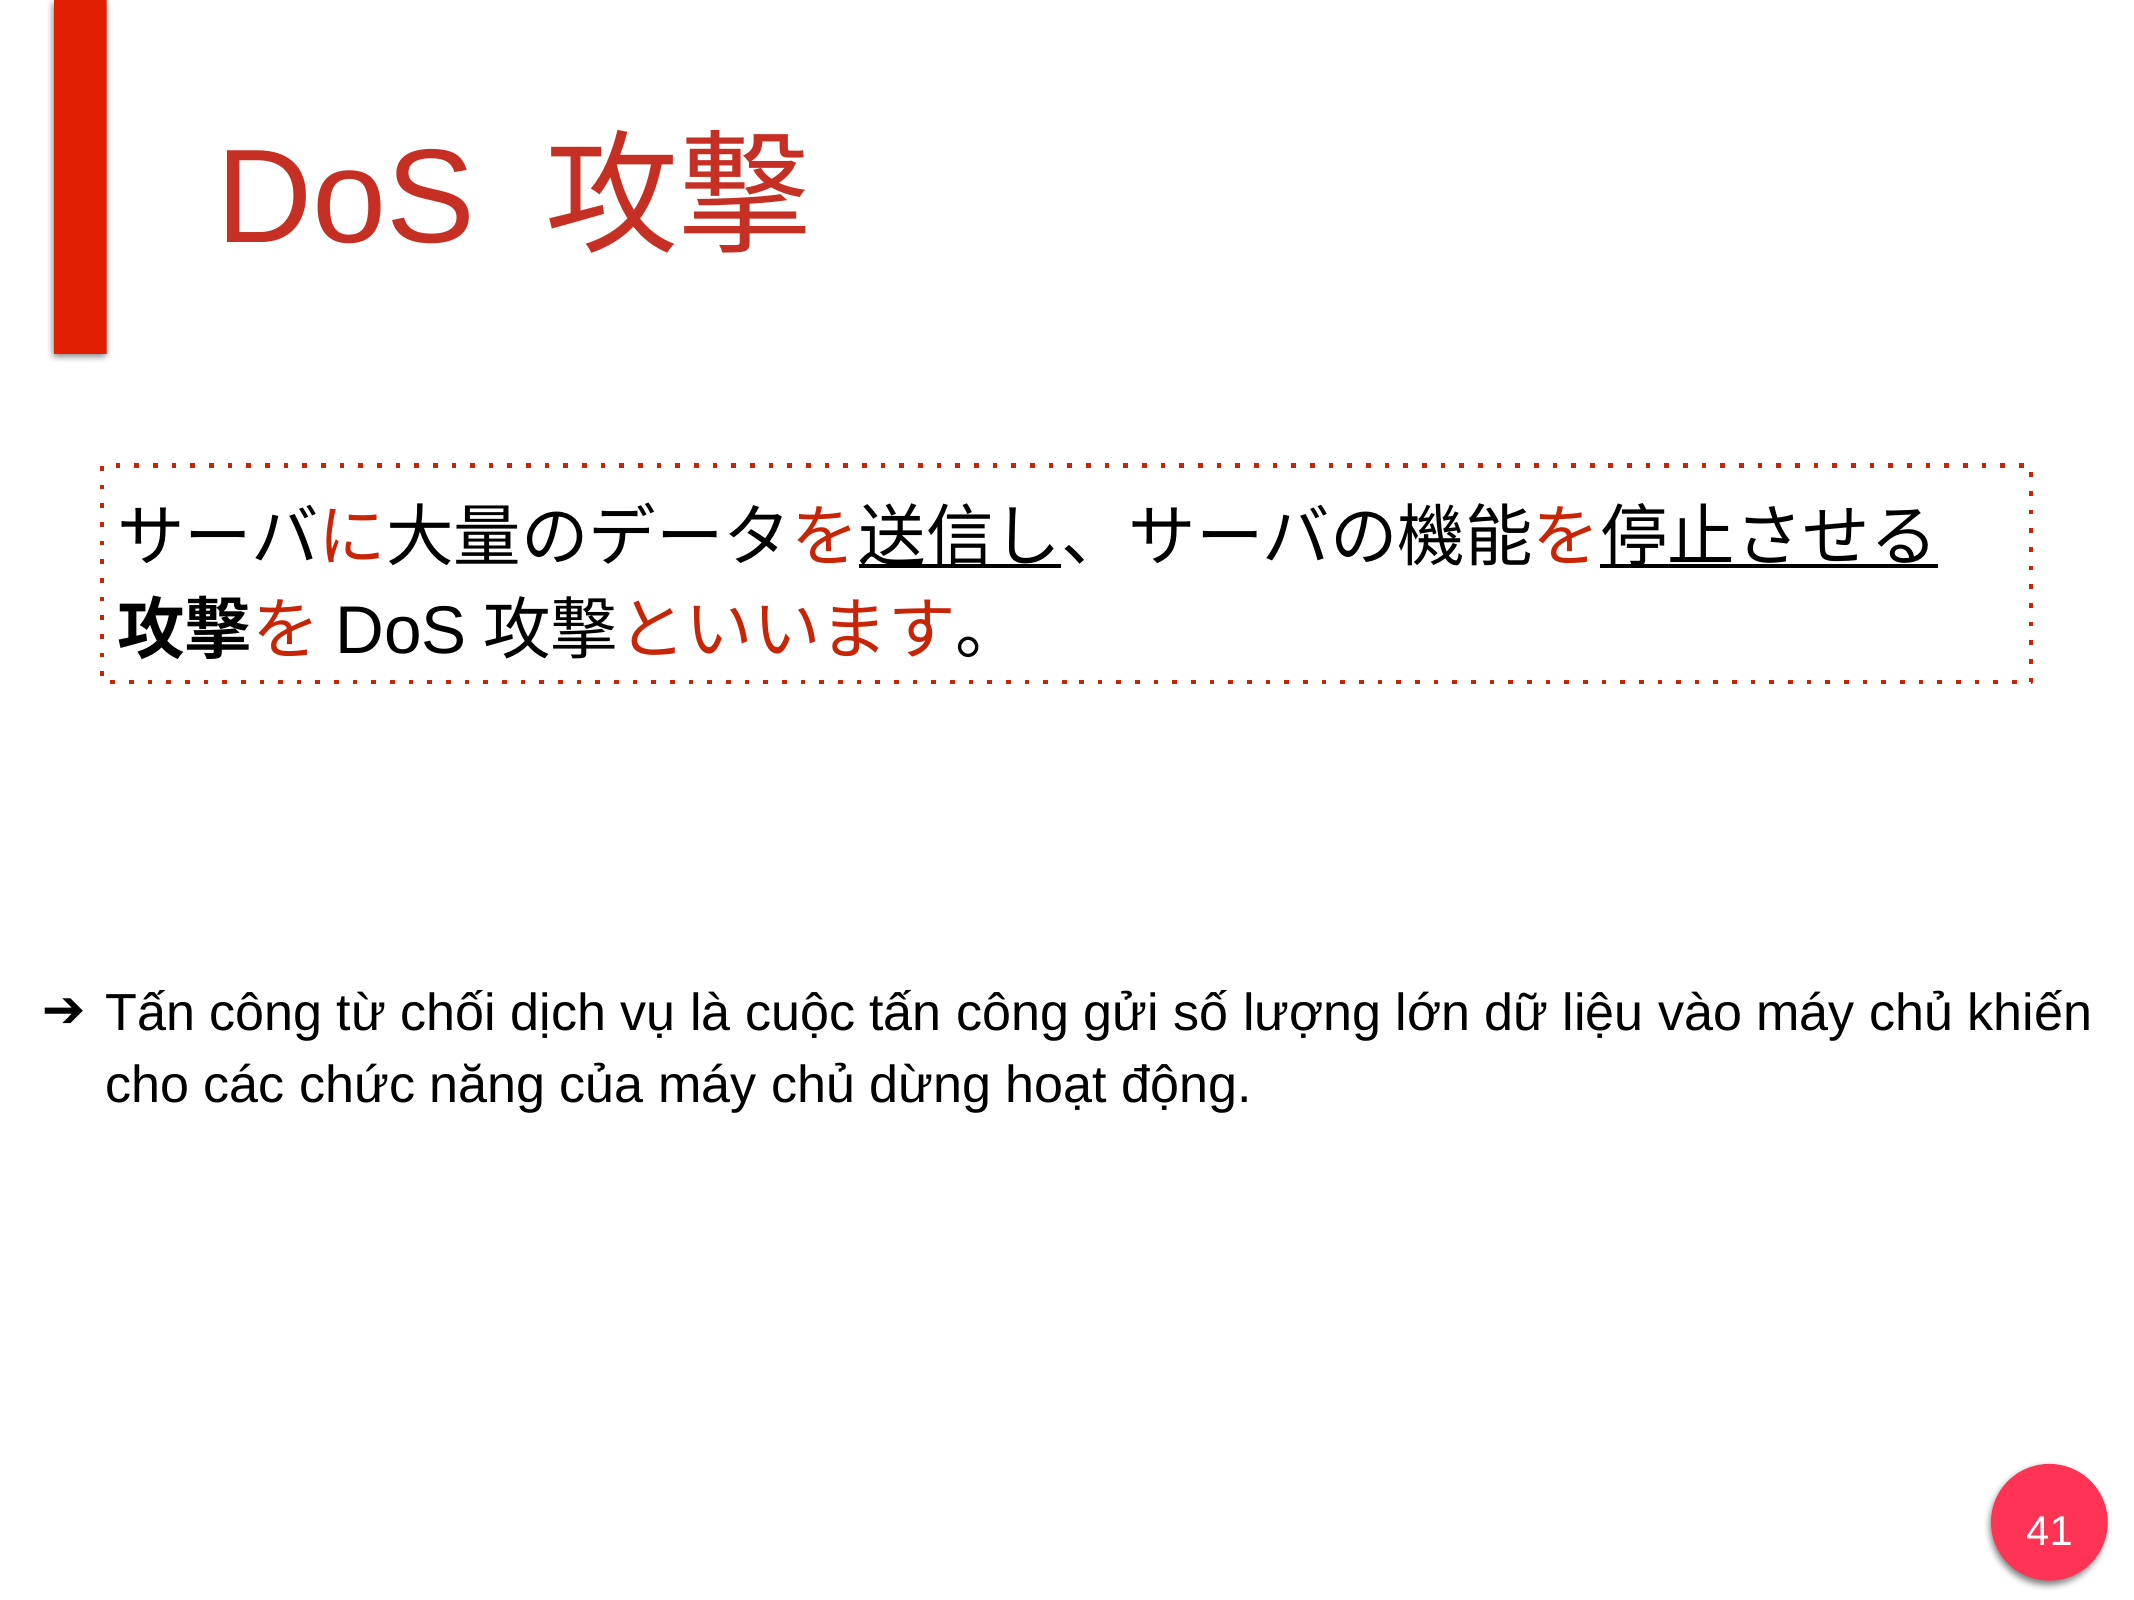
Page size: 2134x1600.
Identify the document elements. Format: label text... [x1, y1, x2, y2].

text_box サーバに大量のデータを送信し、サーバの機能を停止させる 攻撃をDoS攻撃といいます。 [101, 465, 2032, 682]
text_box Tấn công từ chối dịch vụ là cuộc tấn công gửi số lượng lớn dữ liệu vào máy chủ khiến cho các chức năng của máy chủ dừng hoạt động. [15, 954, 2114, 1128]
title DoS 攻撃 [208, 18, 2030, 336]
slide_number 41 [2012, 1495, 2087, 1554]
